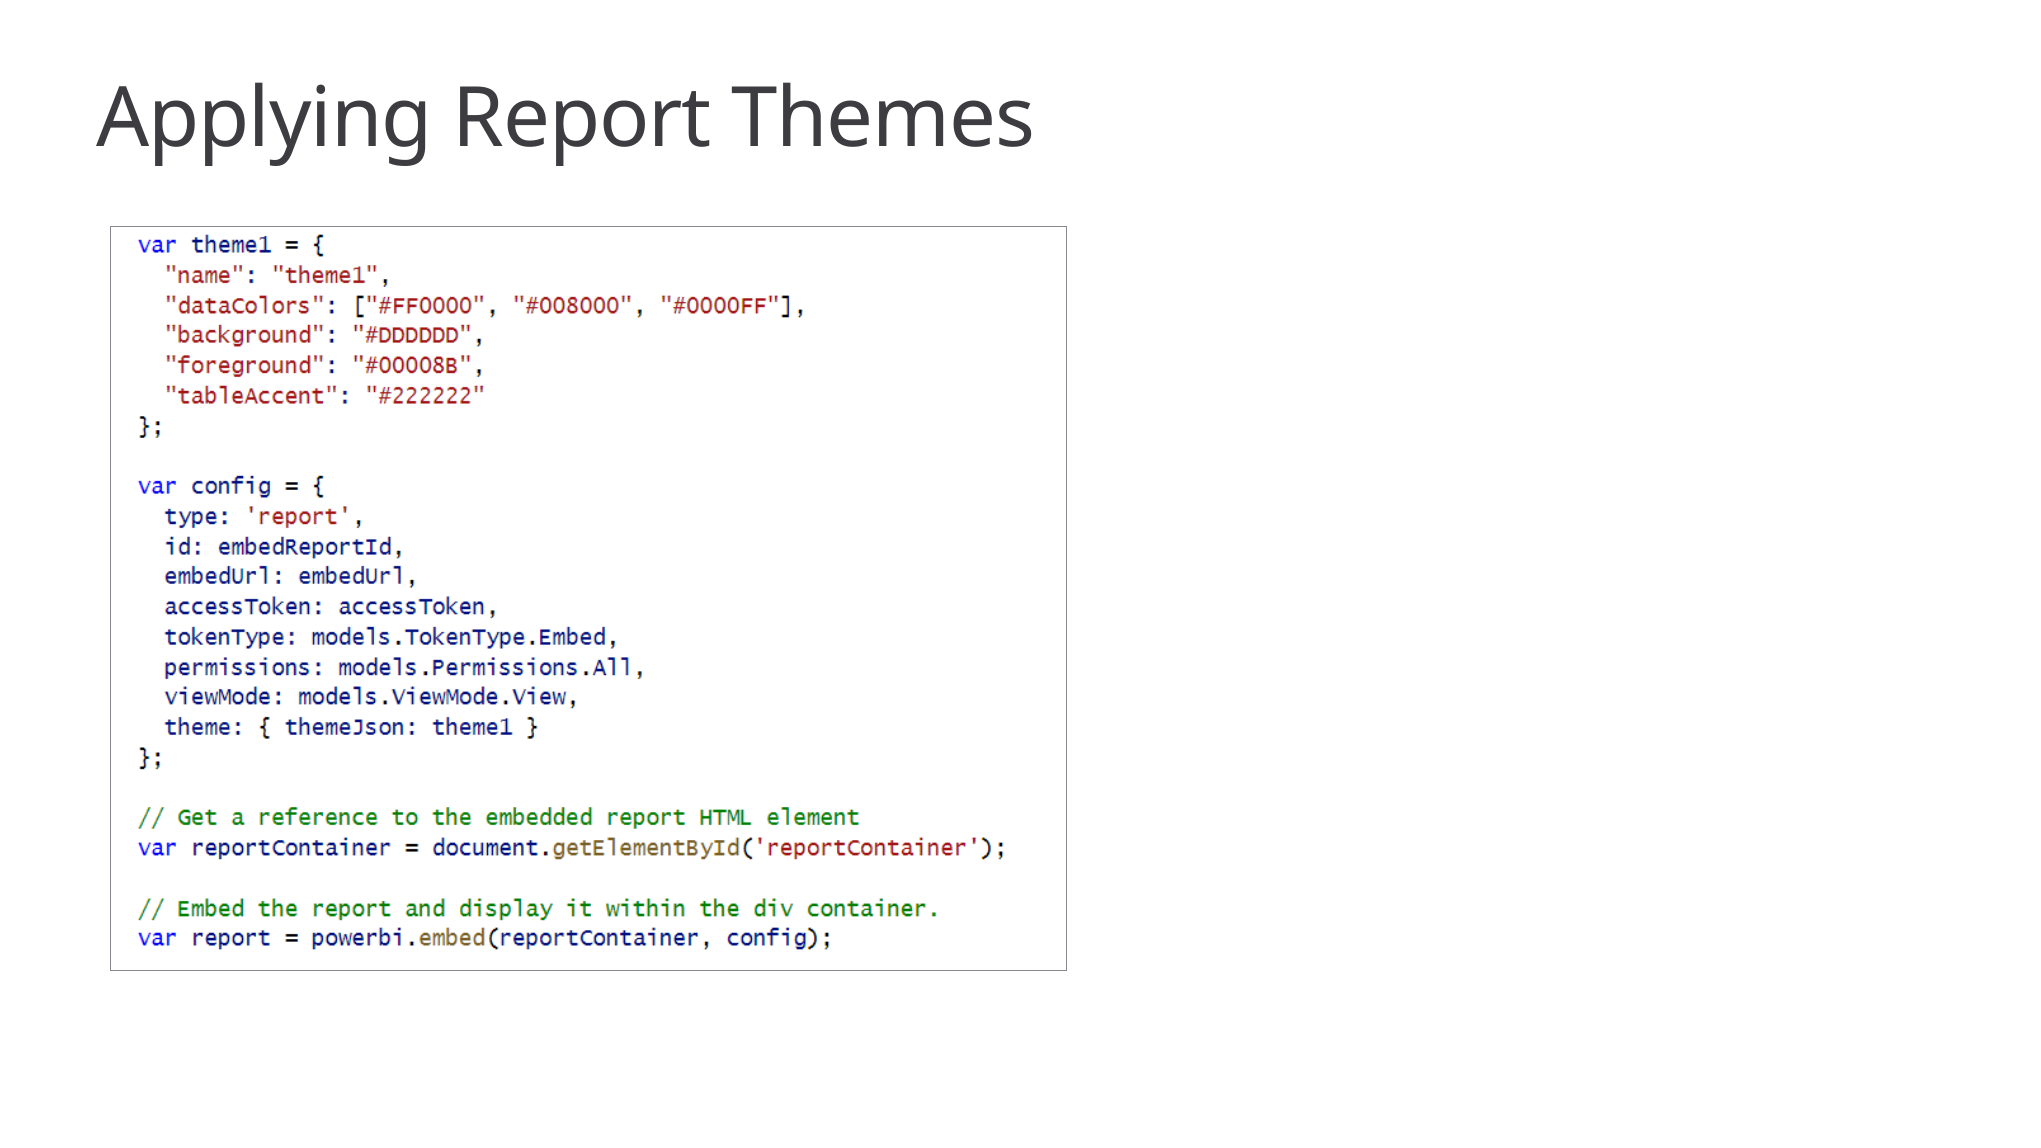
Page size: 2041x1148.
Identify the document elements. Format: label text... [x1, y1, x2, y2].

title Applying Report Themes [96, 75, 1941, 166]
picture [109, 226, 1067, 972]
